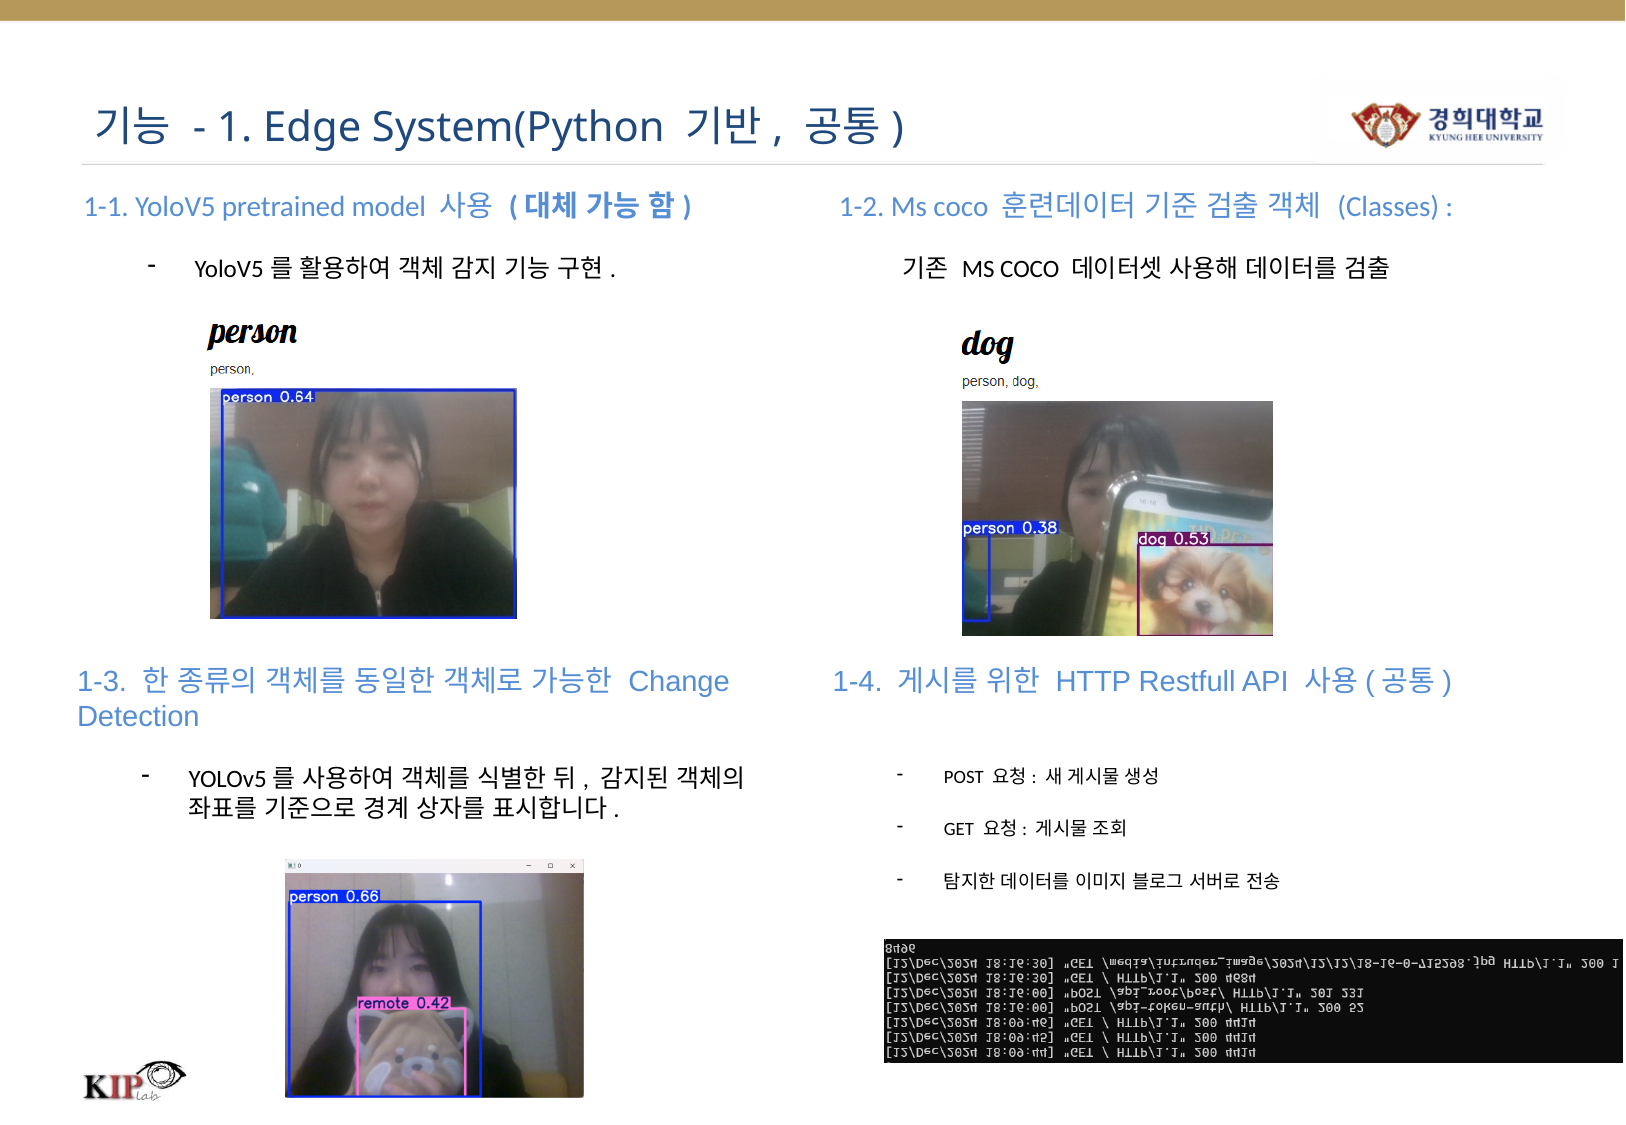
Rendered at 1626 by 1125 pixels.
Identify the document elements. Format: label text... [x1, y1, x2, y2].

title 기능 - 1. Edge System(Python 기반, 공통) [94, 100, 1531, 151]
text_box 1-3. 한 종류의 객체를 동일한 객체로 가능한 Change Detection YOLOv5를 사용하여 객체를 식별한 뒤, 감지된 객체의 좌표를 기준으로 경계 상자를 표시합니다. [75, 662, 782, 823]
list 1-2. Ms coco 훈련데이터 기준 검출 객체 (Classes) : 기존 MS COCO 데이터셋 사용해 데이터를 검출 [836, 187, 1544, 283]
picture [0, 0, 1625, 1125]
list 1-1. YoloV5 pretrained model 사용 (대체 가능 함) YoloV5를 활용하여 객체 감지 기능 구현. [81, 187, 789, 303]
text_box 1-4. 게시를 위한 HTTP Restfull API 사용(공통) POST 요청: 새 게시물 생성 GET 요청: 게시물 조회 탐지한 데이터를 이미지 블로그 서버로 전송 [830, 662, 1538, 952]
